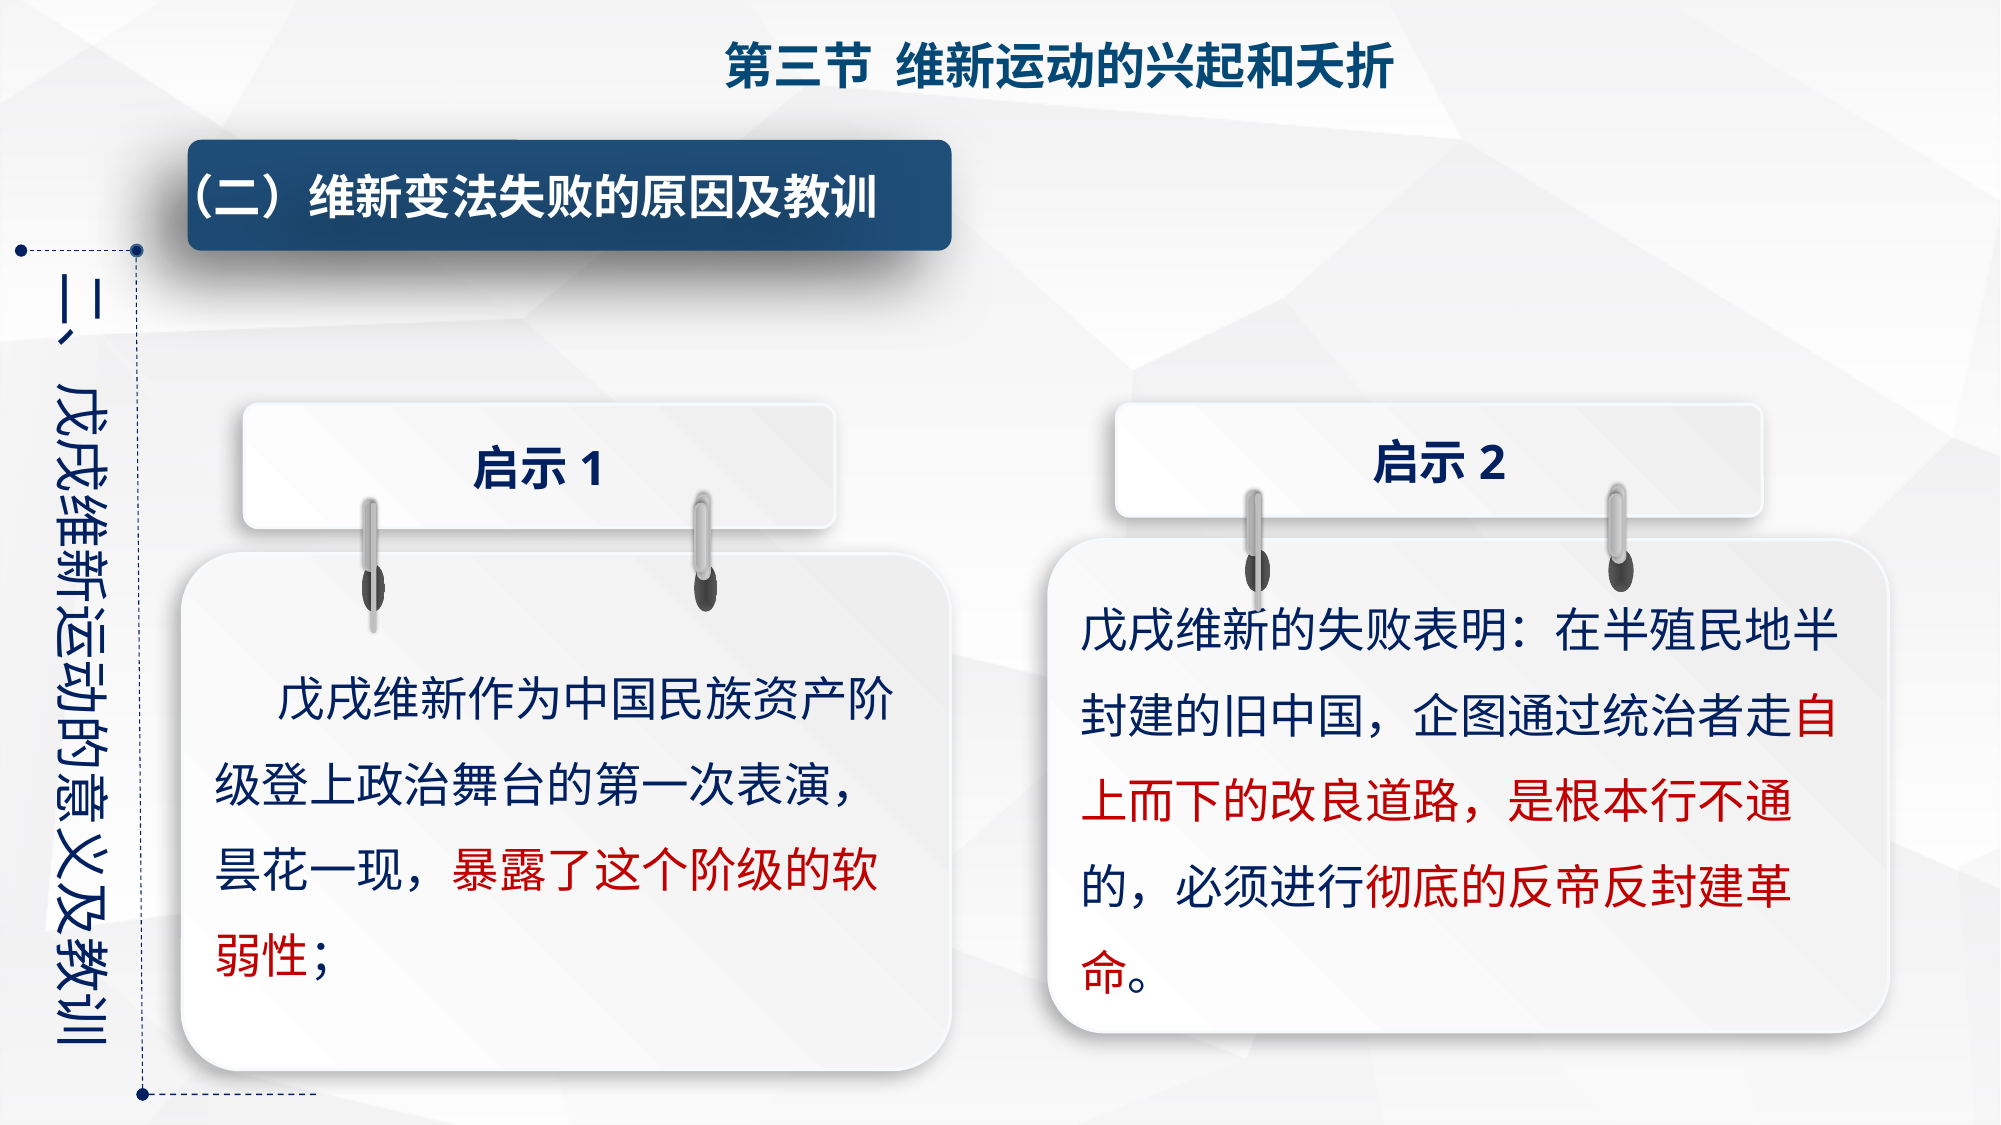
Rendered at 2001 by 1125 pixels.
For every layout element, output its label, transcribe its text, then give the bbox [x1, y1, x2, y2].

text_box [142, 139, 952, 251]
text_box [182, 404, 951, 1070]
picture [0, 0, 2001, 1125]
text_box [1048, 404, 1889, 1032]
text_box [21, 244, 316, 1095]
text_box 第三节 维新运动的兴起和夭折 [615, 26, 1504, 102]
